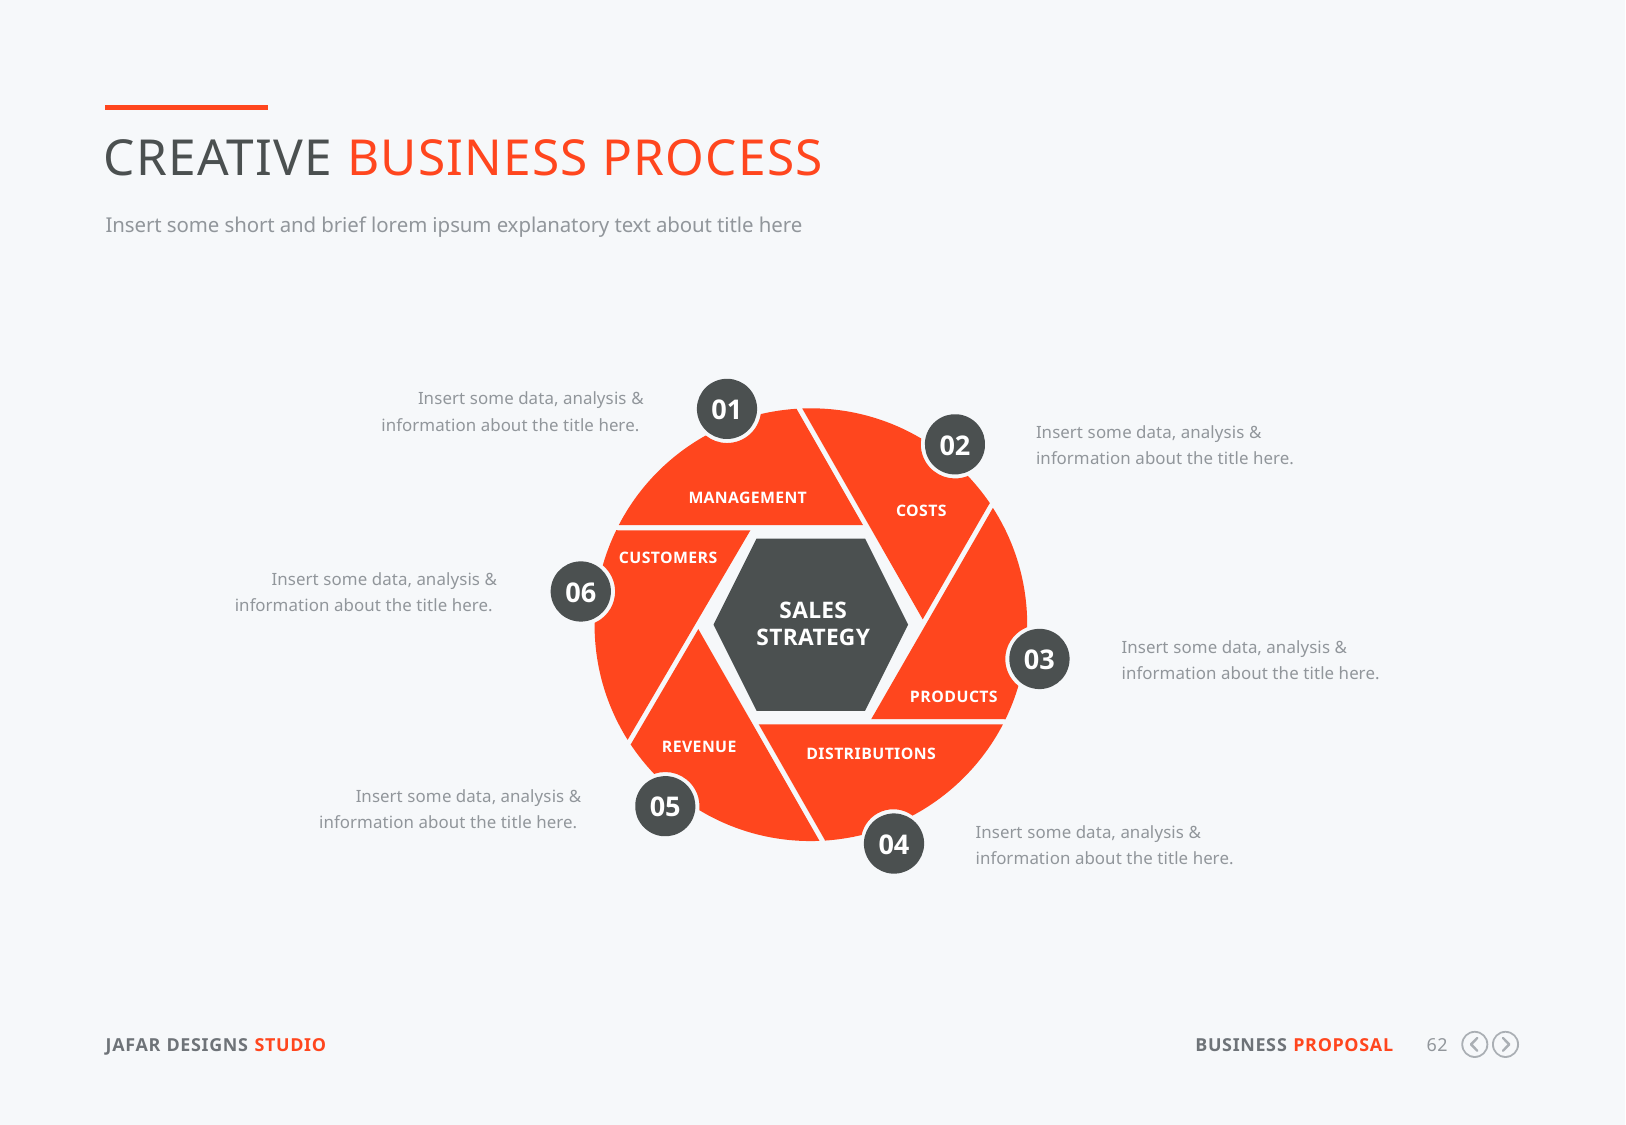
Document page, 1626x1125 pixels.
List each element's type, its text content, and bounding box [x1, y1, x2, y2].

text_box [859, 809, 929, 878]
text_box Insert some data, analysis & information about the title here. [975, 815, 1260, 868]
list Insert some short and brief lorem ipsum explanatory text about title here [105, 209, 1519, 241]
text_box Insert some data, analysis & information about the title here. [1121, 630, 1406, 683]
text_box [871, 507, 1028, 720]
text_box Revenue [640, 736, 758, 756]
text_box [758, 724, 1003, 841]
text_box Insert some data, analysis & information about the title here. [359, 381, 644, 435]
text_box [594, 530, 751, 740]
text_box Insert some data, analysis & information about the title here. [297, 779, 582, 832]
text_box [802, 408, 990, 620]
text_box Management [654, 488, 841, 508]
text_box Insert some data, analysis & information about the title here. [1036, 415, 1321, 469]
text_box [631, 772, 700, 841]
text_box [630, 629, 820, 842]
text_box [712, 537, 910, 712]
text_box Sales strategy [732, 596, 894, 651]
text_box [921, 410, 989, 479]
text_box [692, 374, 762, 443]
text_box Insert some data, analysis & information about the title here. [213, 562, 498, 616]
text_box Distributions [778, 743, 965, 763]
text_box Customers [609, 548, 727, 568]
text_box Costs [863, 500, 980, 520]
text_box Products [895, 686, 1013, 706]
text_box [1007, 626, 1072, 692]
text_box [548, 559, 614, 624]
list Creative business process [103, 125, 1518, 188]
text_box [618, 408, 864, 526]
